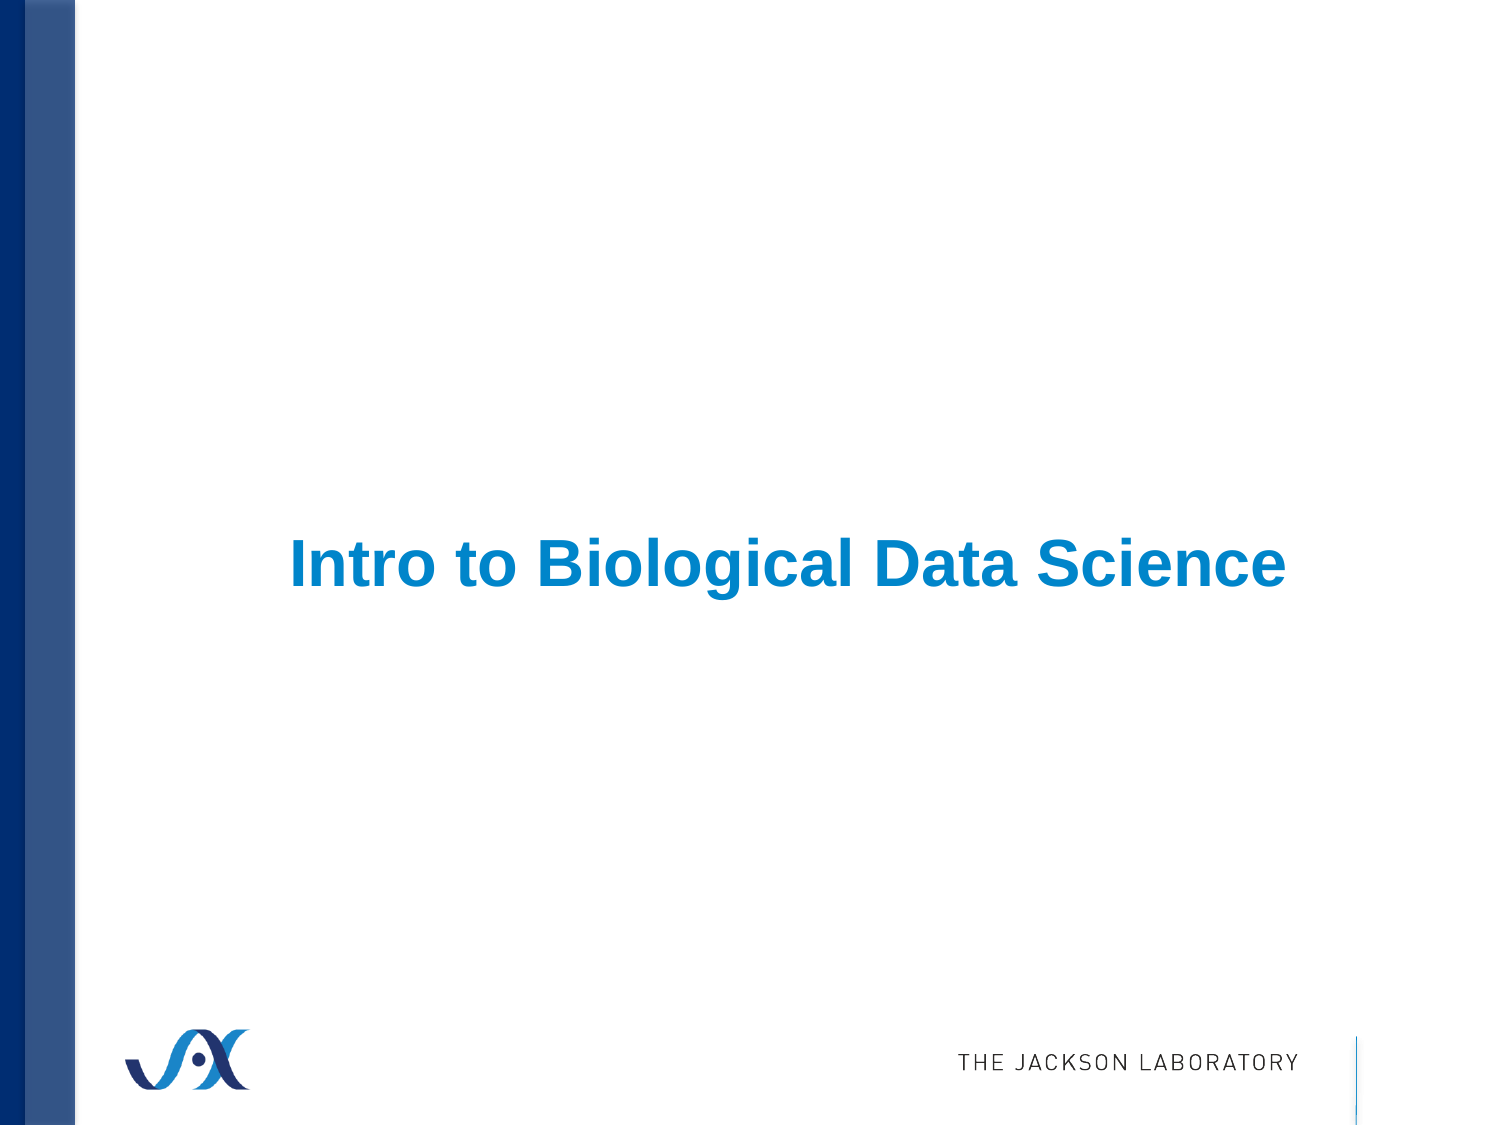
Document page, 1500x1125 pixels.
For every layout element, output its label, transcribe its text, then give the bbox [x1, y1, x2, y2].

picture [110, 1011, 268, 1106]
picture [957, 1051, 1300, 1076]
title Intro to Biological Data Science [150, 425, 1444, 608]
